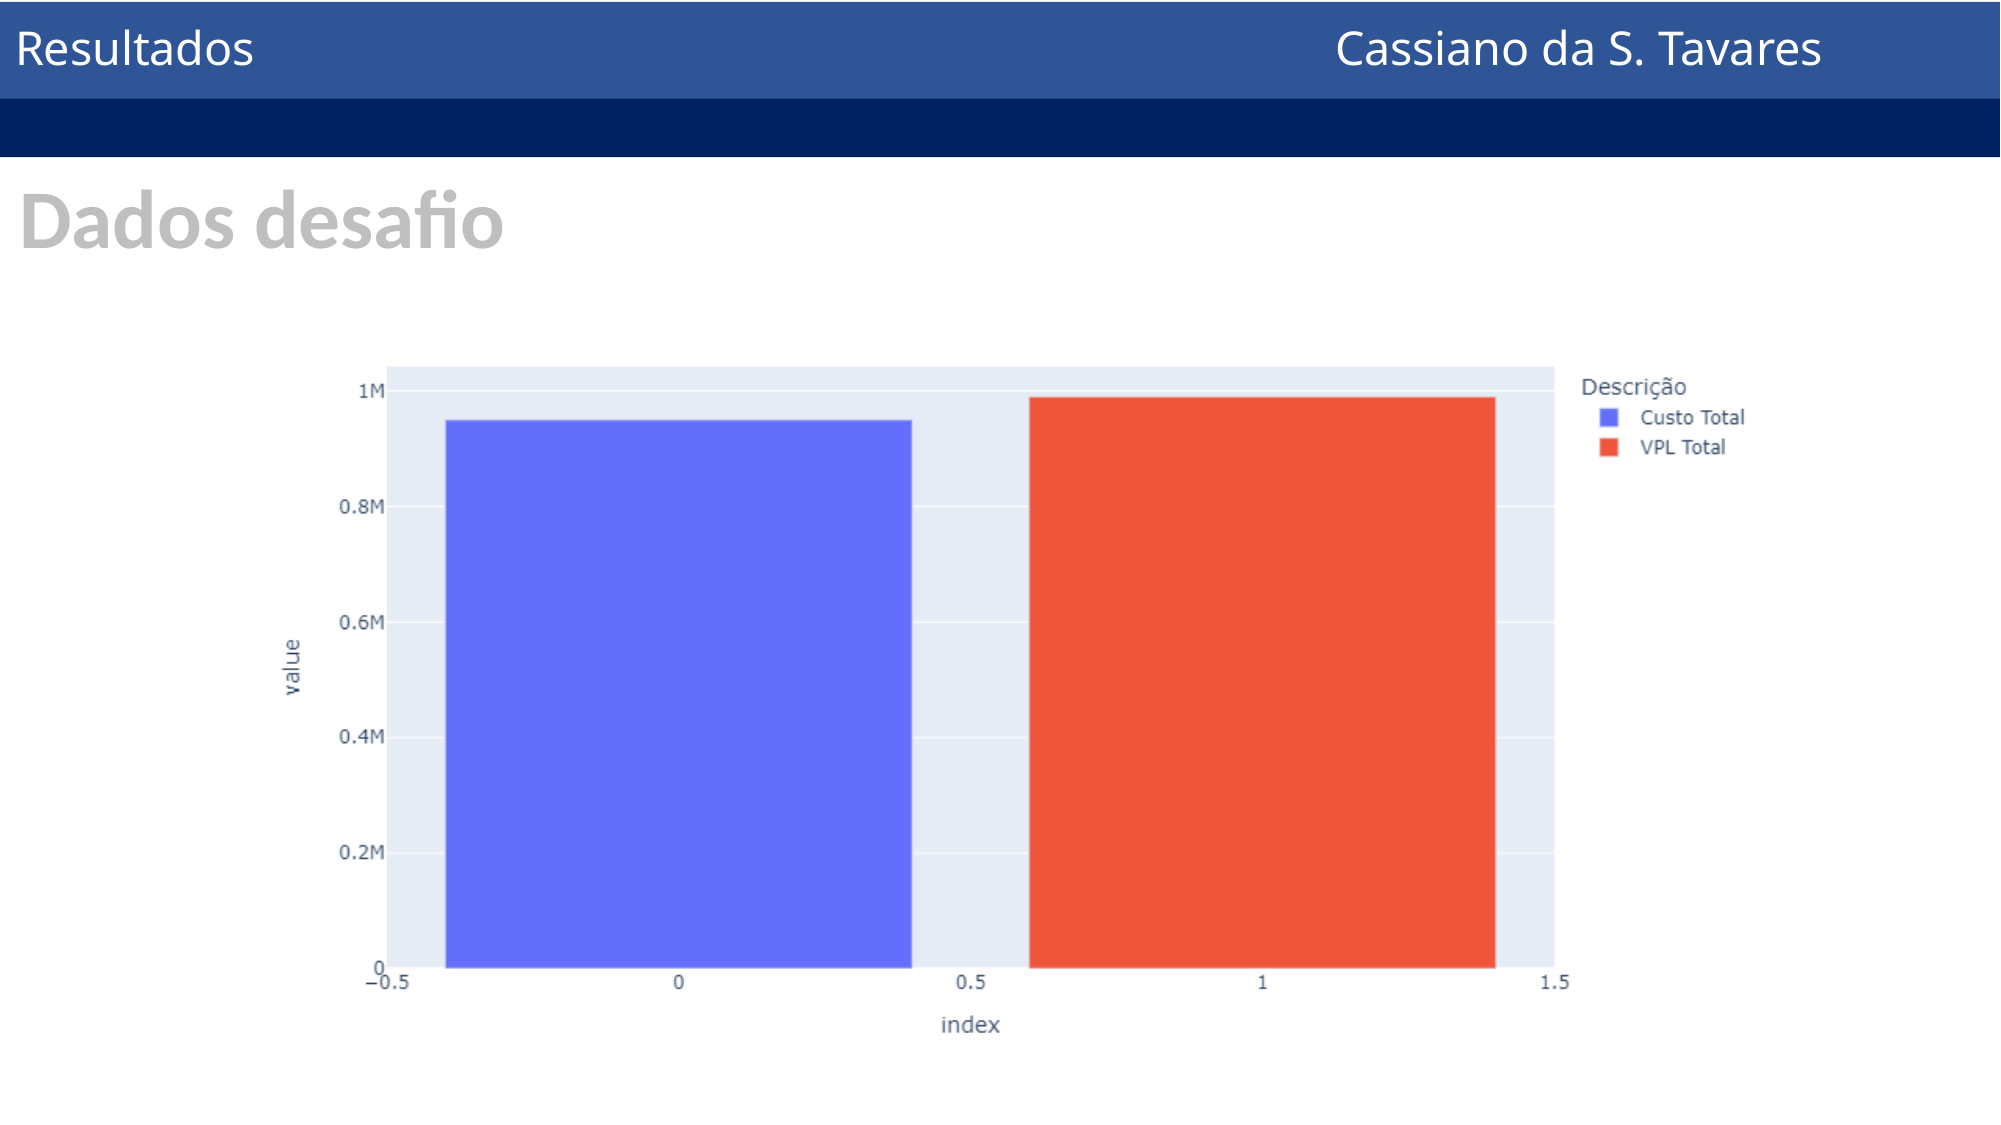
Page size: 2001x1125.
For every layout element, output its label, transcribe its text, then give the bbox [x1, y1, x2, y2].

text_box Resultados Cassiano da S. Tavares [0, 1, 2000, 99]
text_box [0, 99, 2000, 158]
picture [262, 273, 1772, 1094]
text_box Dados desafio [4, 157, 521, 273]
